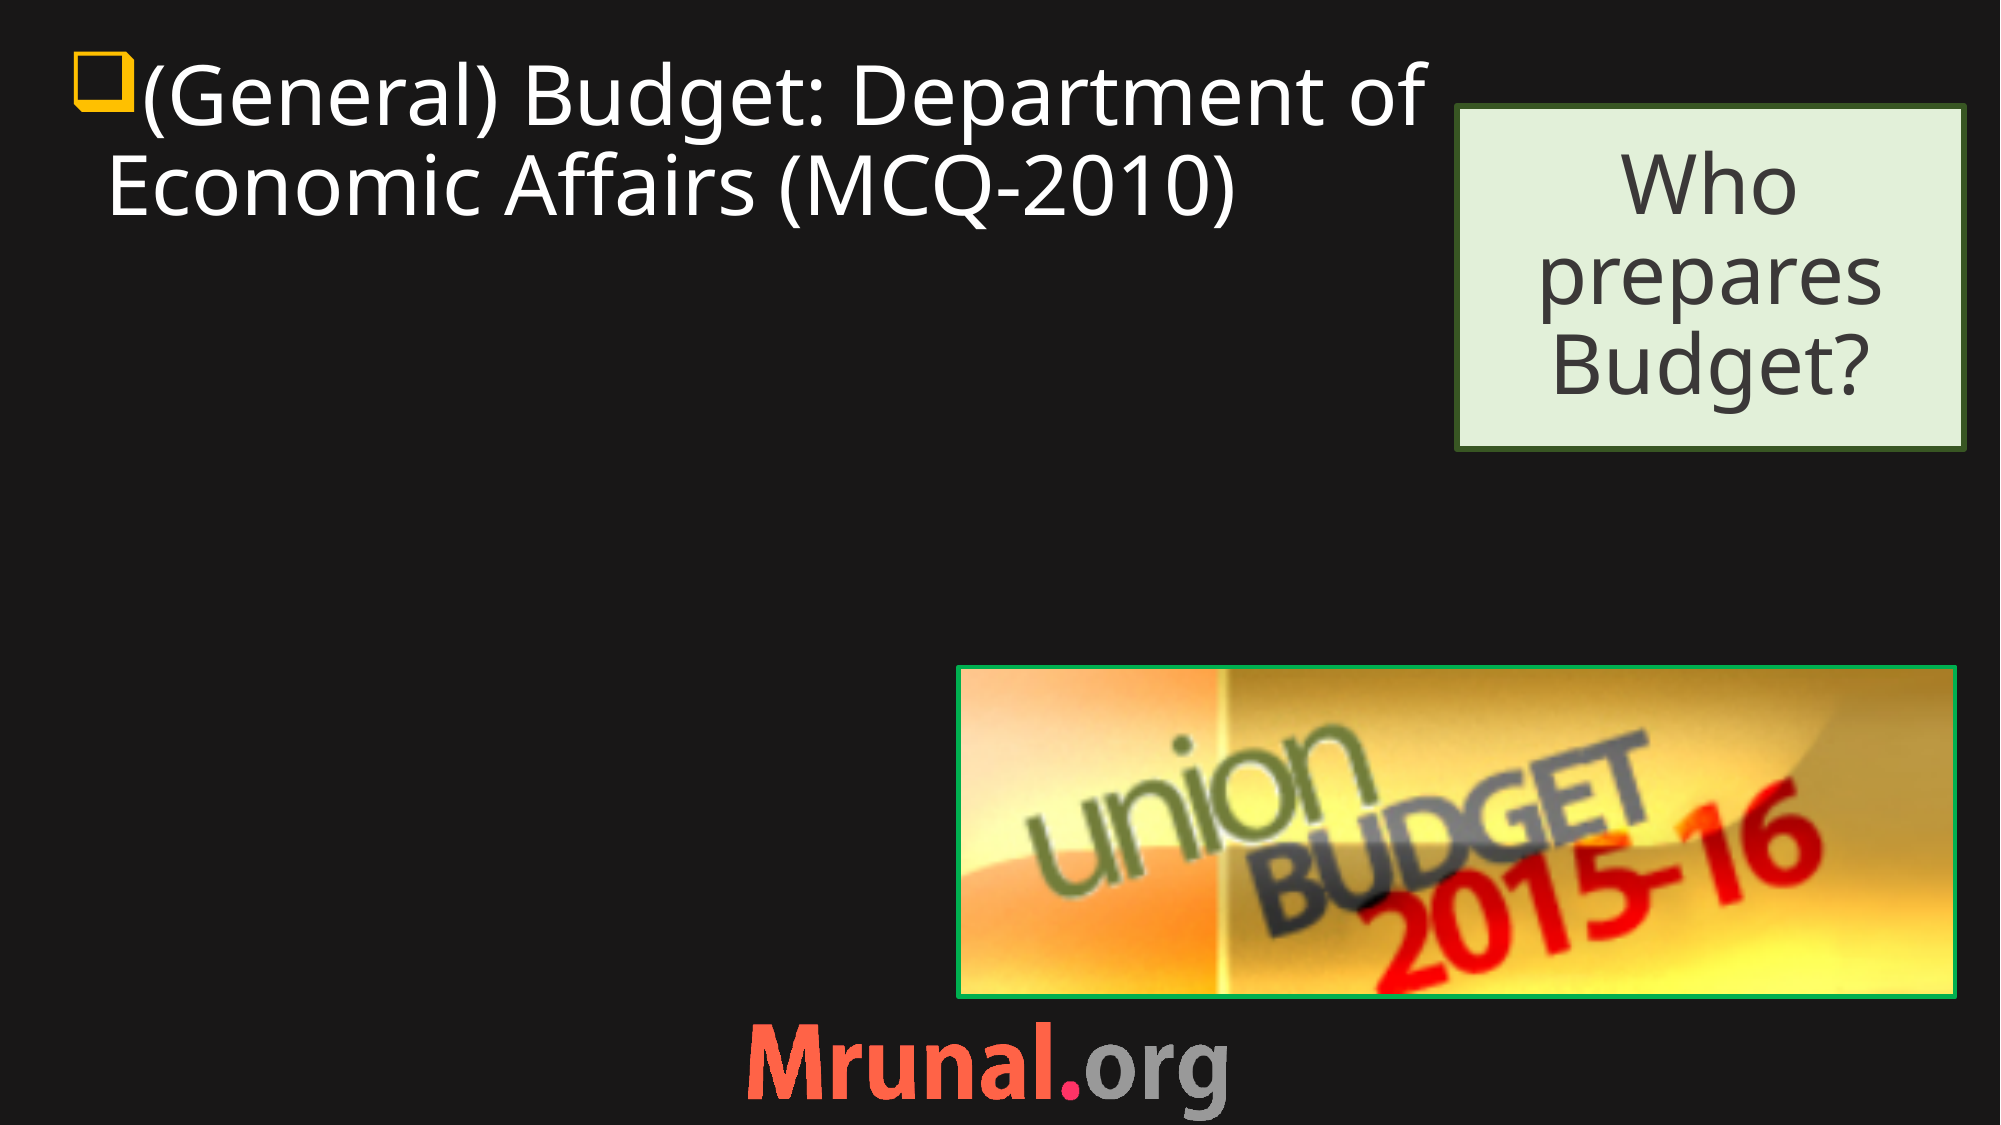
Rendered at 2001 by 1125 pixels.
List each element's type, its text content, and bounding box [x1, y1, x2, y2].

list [960, 668, 1953, 995]
picture [741, 1012, 1230, 1125]
list (General) Budget: Department of Economic Affairs (MCQ-2010) [52, 45, 1447, 1012]
title Who prepares Budget? [1454, 103, 1967, 452]
